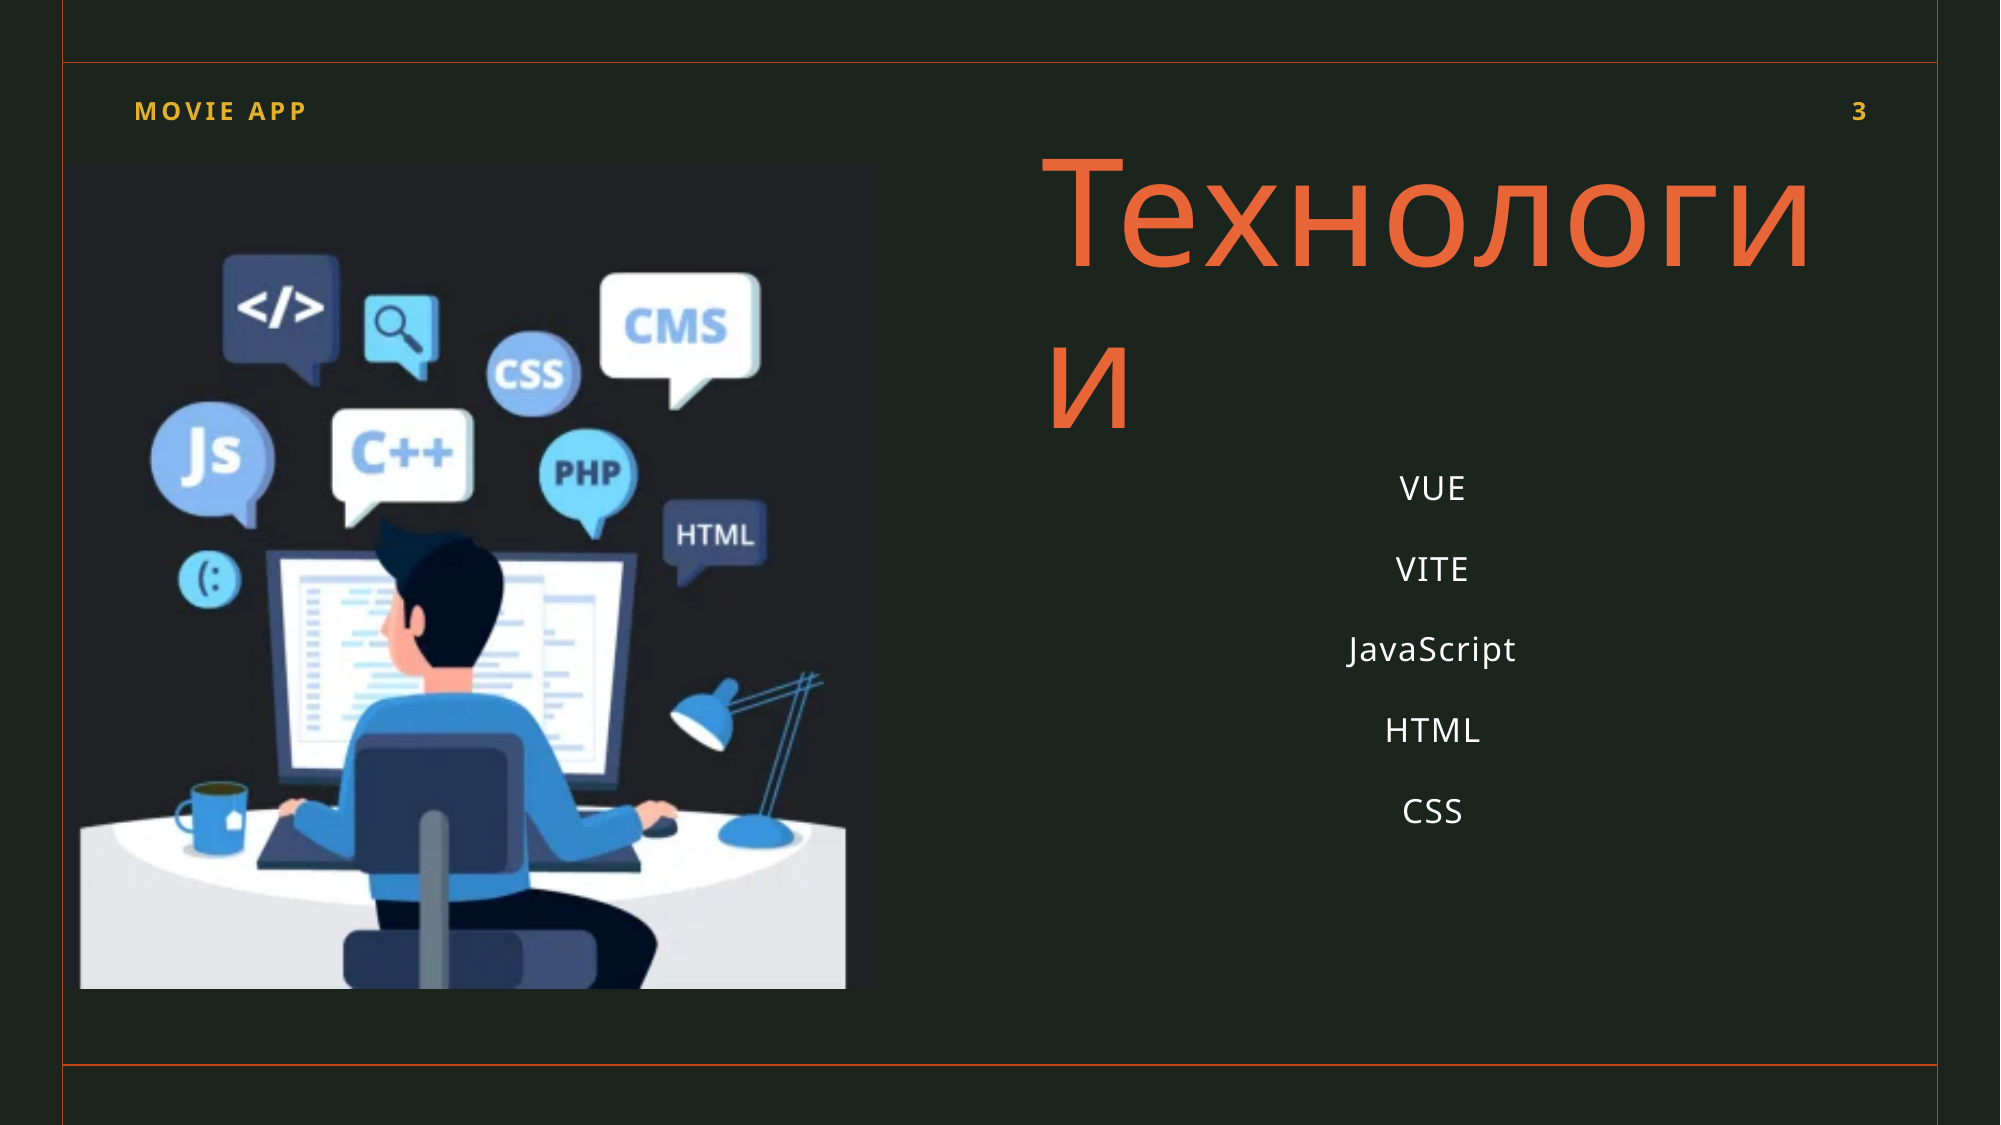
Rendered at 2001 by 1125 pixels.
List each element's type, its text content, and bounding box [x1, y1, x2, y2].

title Технологии [1026, 158, 1881, 440]
list VUE VITE JavaScript HTML CSS [1026, 439, 1839, 989]
picture [64, 163, 878, 989]
footer MOVIE APP [118, 82, 763, 143]
slide_number 3 [1237, 82, 1882, 143]
